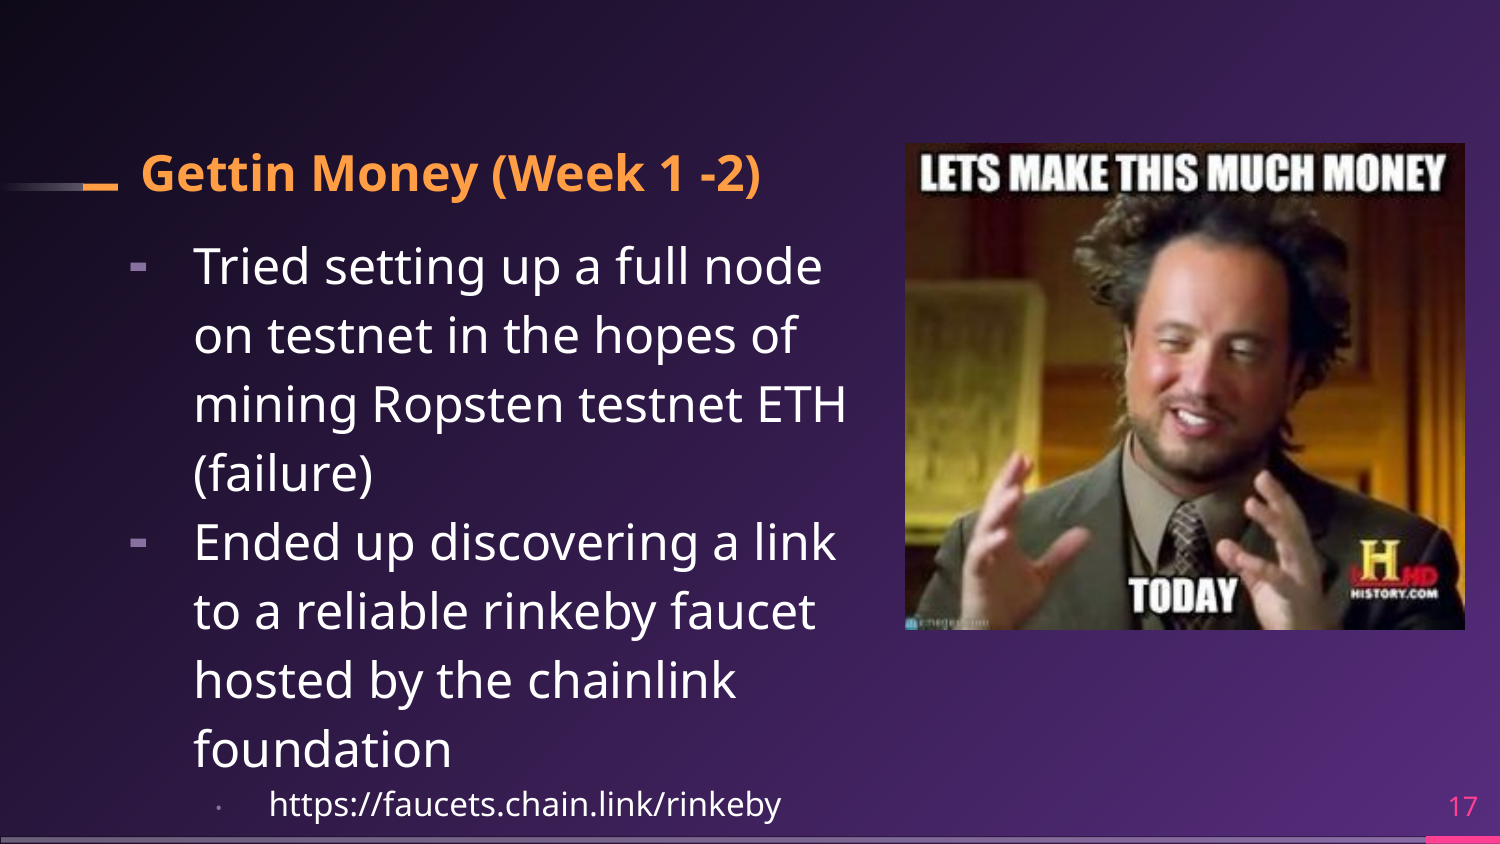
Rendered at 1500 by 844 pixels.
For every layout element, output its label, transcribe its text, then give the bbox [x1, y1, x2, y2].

picture [904, 142, 1465, 630]
list Tried setting up a full node on testnet in the hopes of mining Ropsten testnet ETH (failure) Ended up discovering a link to a reliable rinkeby faucet hosted by the chainlink foundation https://faucets.chain.link/rinkeby [118, 225, 868, 724]
title Gettin Money (Week 1 -2) [140, 137, 1011, 203]
slide_number ‹#› [1426, 779, 1500, 837]
